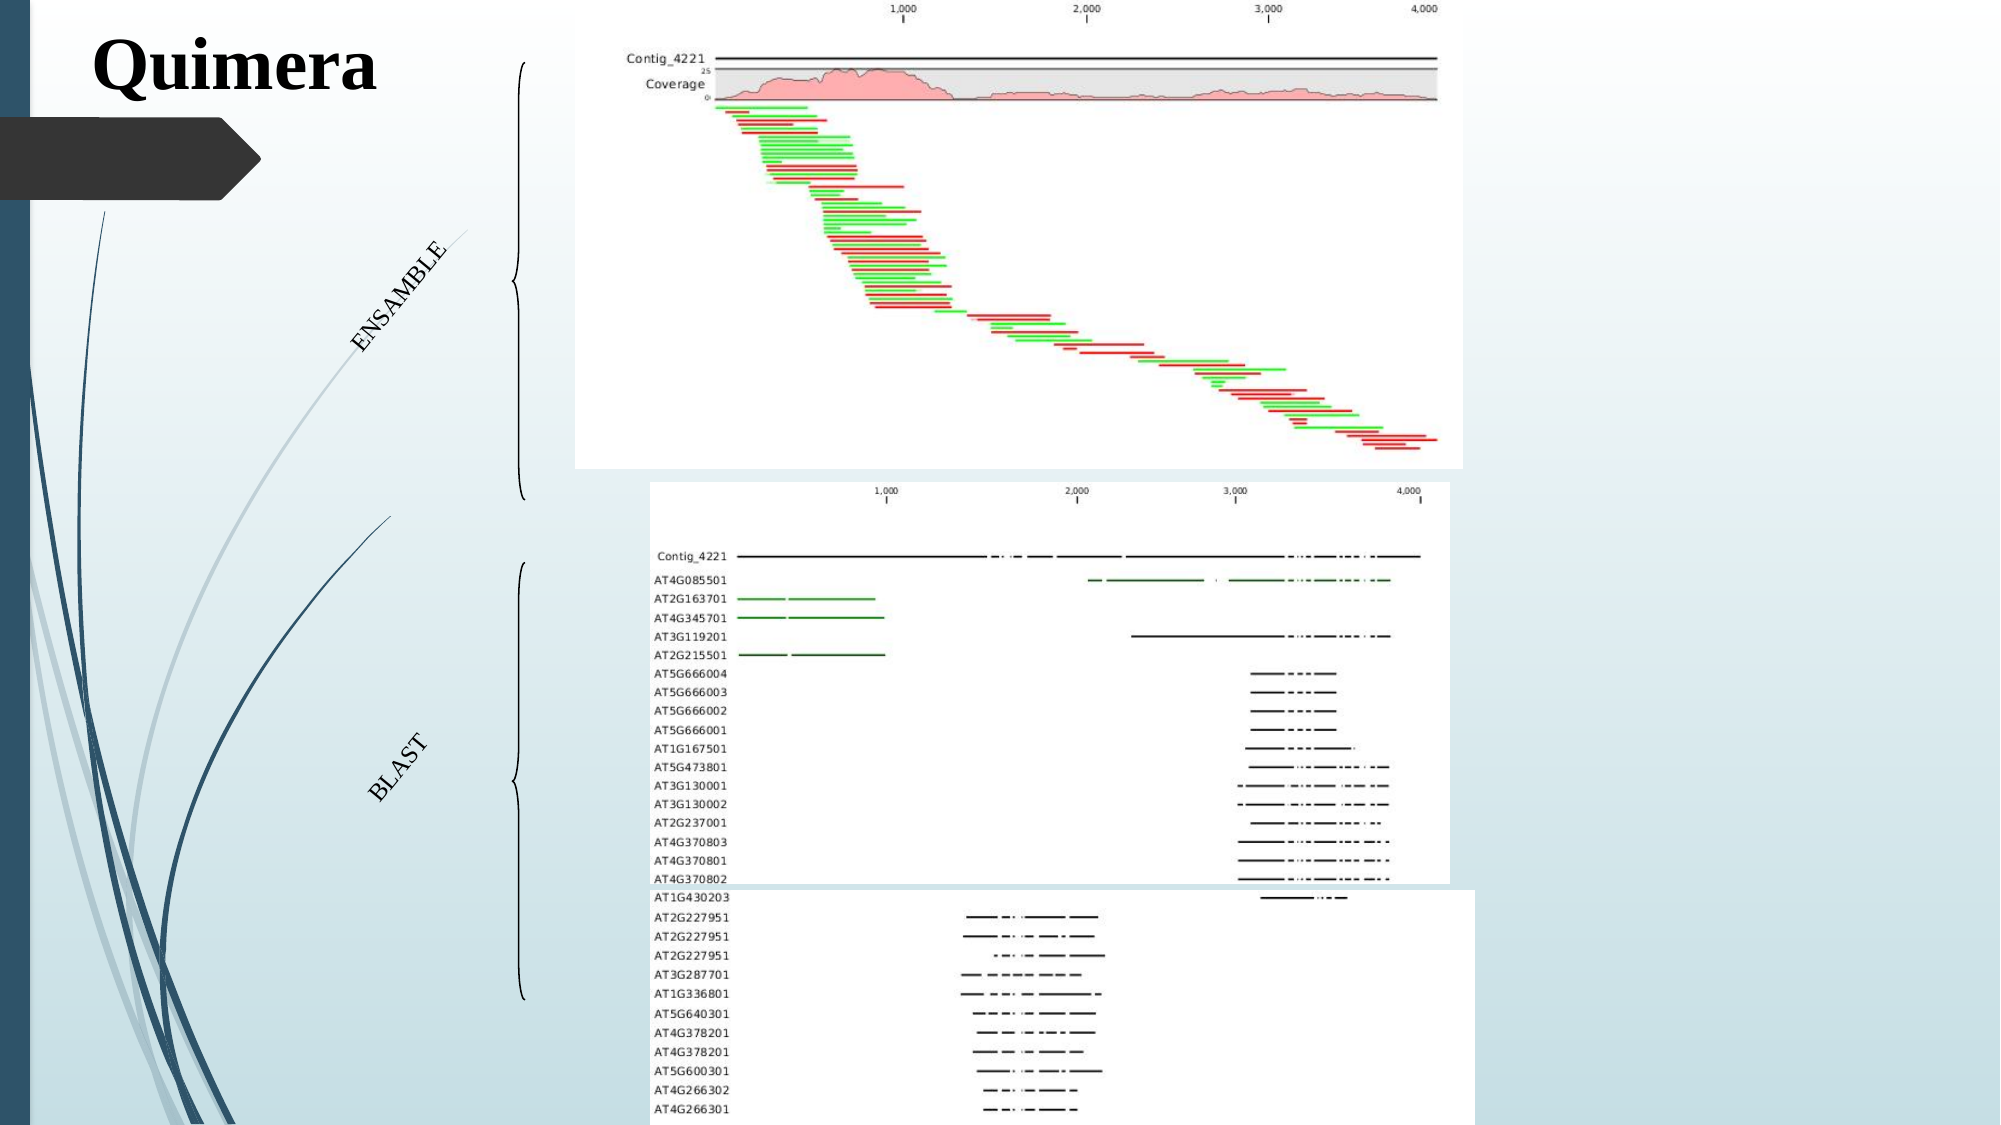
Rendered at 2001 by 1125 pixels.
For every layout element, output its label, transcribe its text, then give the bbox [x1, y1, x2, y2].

picture [649, 482, 1451, 884]
text_box [512, 243, 525, 500]
picture [574, 0, 1463, 469]
text_box BLAST [345, 710, 449, 824]
picture [649, 889, 1476, 1125]
text_box Quimera [76, 7, 569, 243]
text_box ENSAMBLE [327, 243, 467, 373]
text_box [512, 562, 525, 1000]
